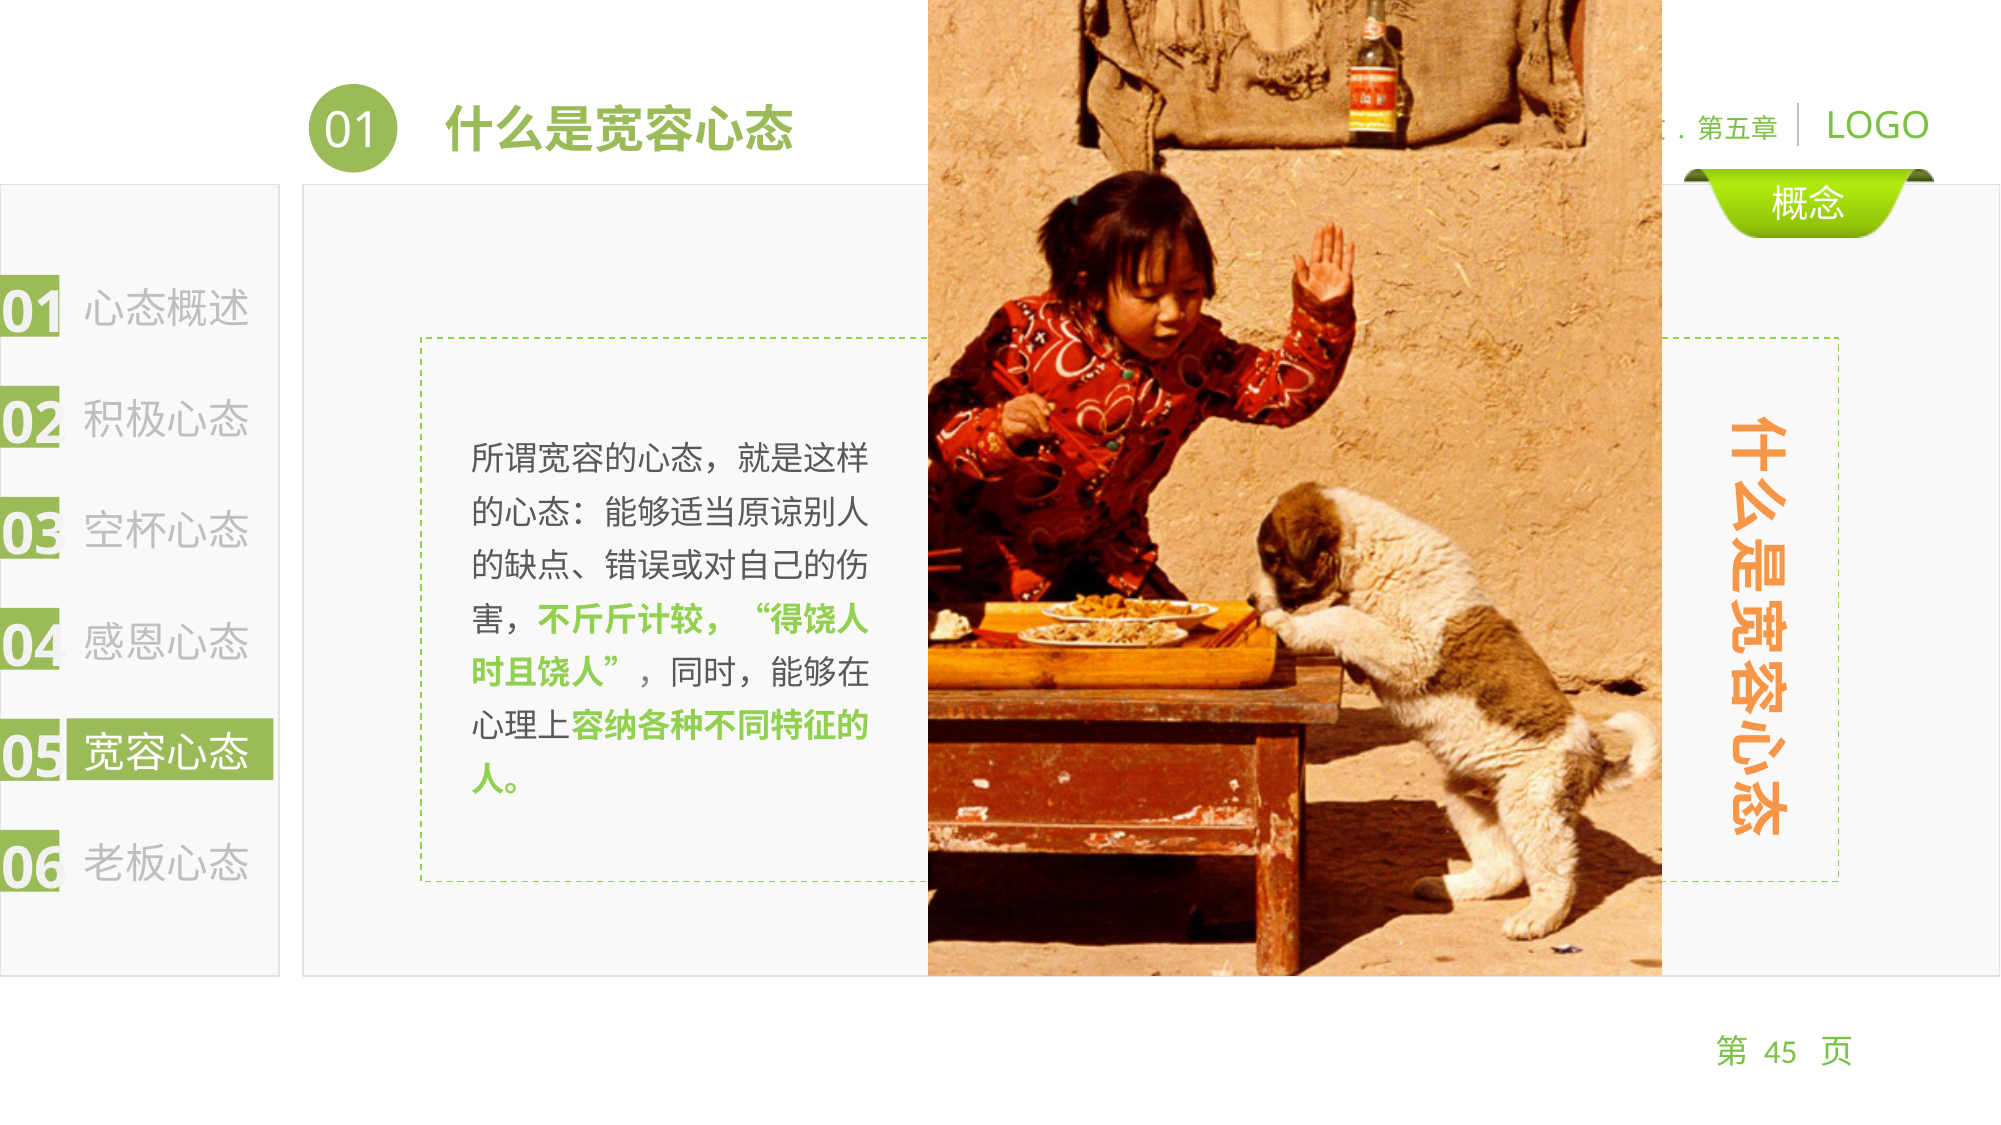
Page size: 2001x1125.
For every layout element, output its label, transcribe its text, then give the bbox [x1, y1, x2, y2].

text_box 什么是宽容心态 [444, 90, 922, 166]
picture [928, 0, 1662, 977]
text_box [1666, 337, 1839, 882]
text_box [420, 337, 922, 882]
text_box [308, 83, 398, 173]
picture [1684, 168, 1934, 238]
